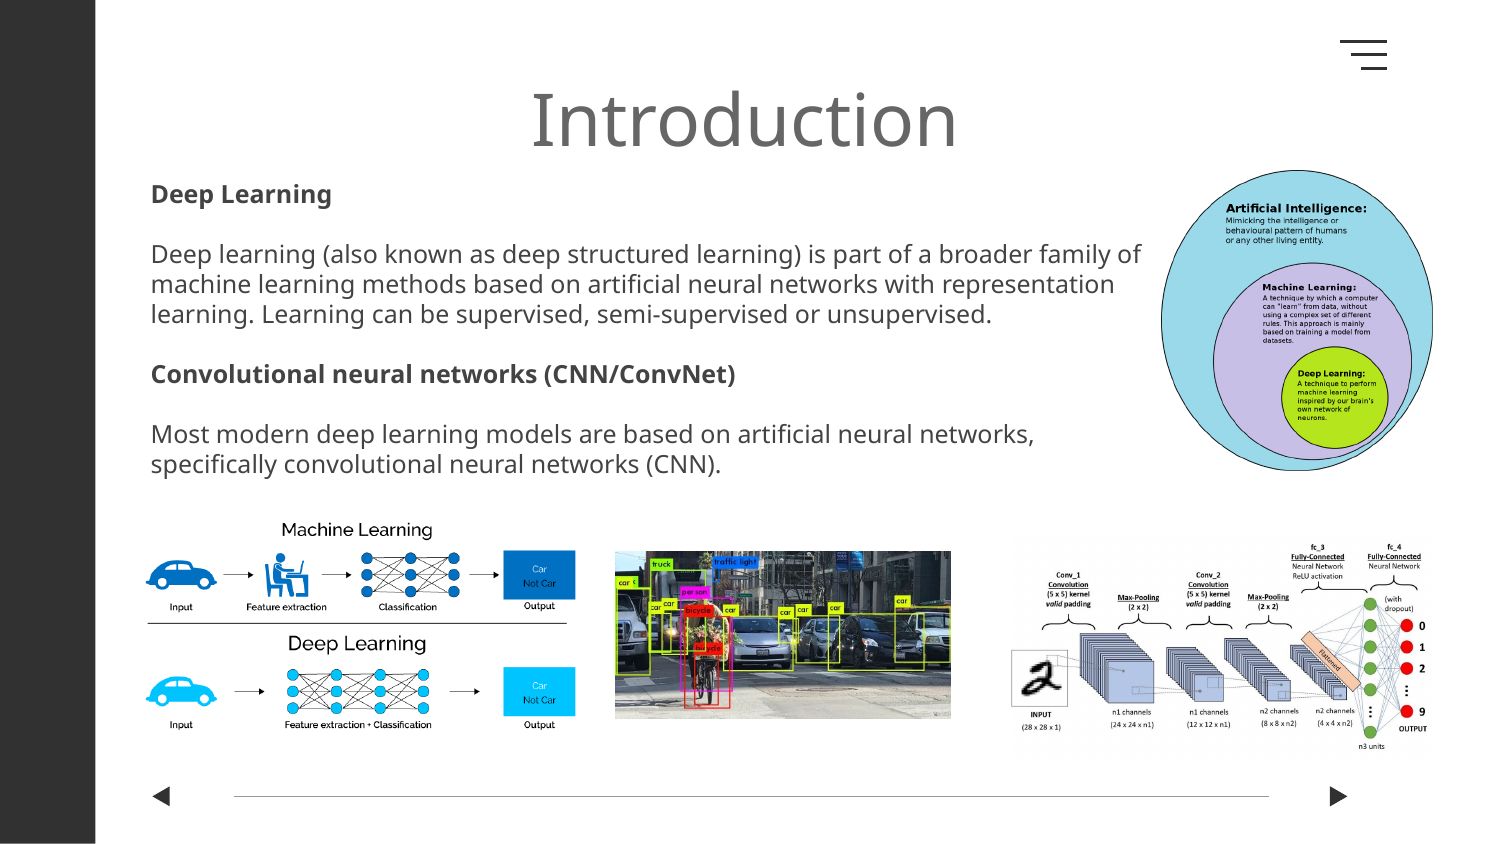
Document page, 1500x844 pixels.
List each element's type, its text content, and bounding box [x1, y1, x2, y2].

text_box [1339, 41, 1388, 69]
picture [1010, 534, 1433, 761]
picture [1161, 170, 1433, 471]
picture [129, 509, 584, 761]
text_box [1329, 786, 1348, 807]
text_box [152, 786, 170, 807]
picture [615, 550, 951, 719]
list Deep Learning Deep learning (also known as deep structured learning) is part of a broader family of machine learning methods based on artificial neural networks with representation learning. Learning can be supervised, semi-supervised or unsupervised. Convolutional neural networks (CNN/ConvNet) Most modern deep learning models are based on artificial neural networks, specifically convolutional neural networks (CNN). [112, 163, 1162, 719]
title Introduction [135, 58, 1357, 144]
